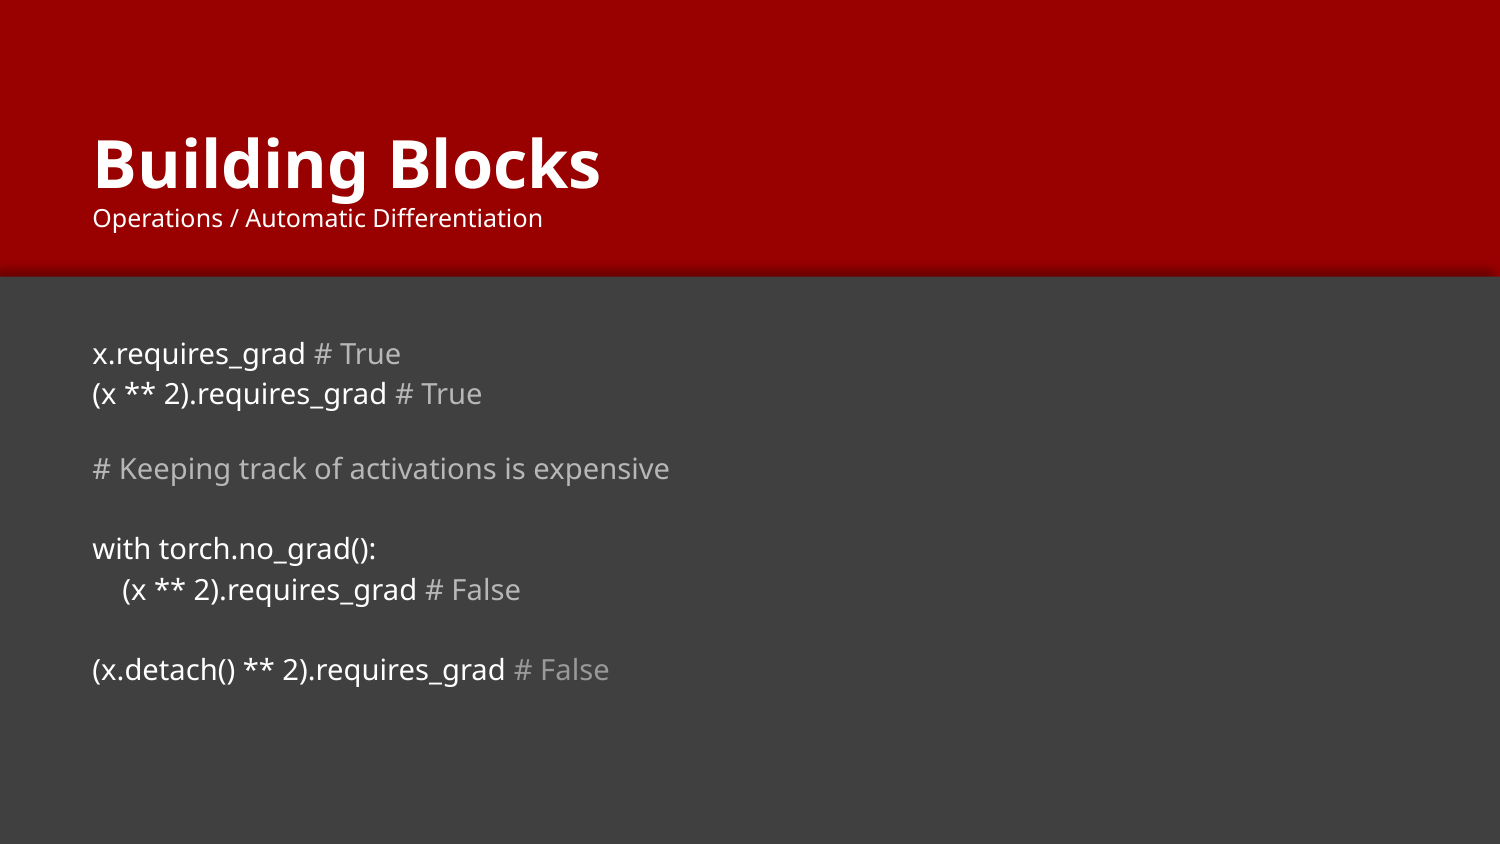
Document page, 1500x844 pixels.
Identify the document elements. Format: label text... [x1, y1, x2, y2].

title Building Blocks Operations / Automatic Differentiation [77, 121, 1427, 248]
list x.requires_grad # True (x ** 2).requires_grad # True # Keeping track of activations is expensive with torch.no_grad(): (x ** 2).requires_grad # False (x.detach() ** 2).requires_grad # False [77, 314, 872, 774]
